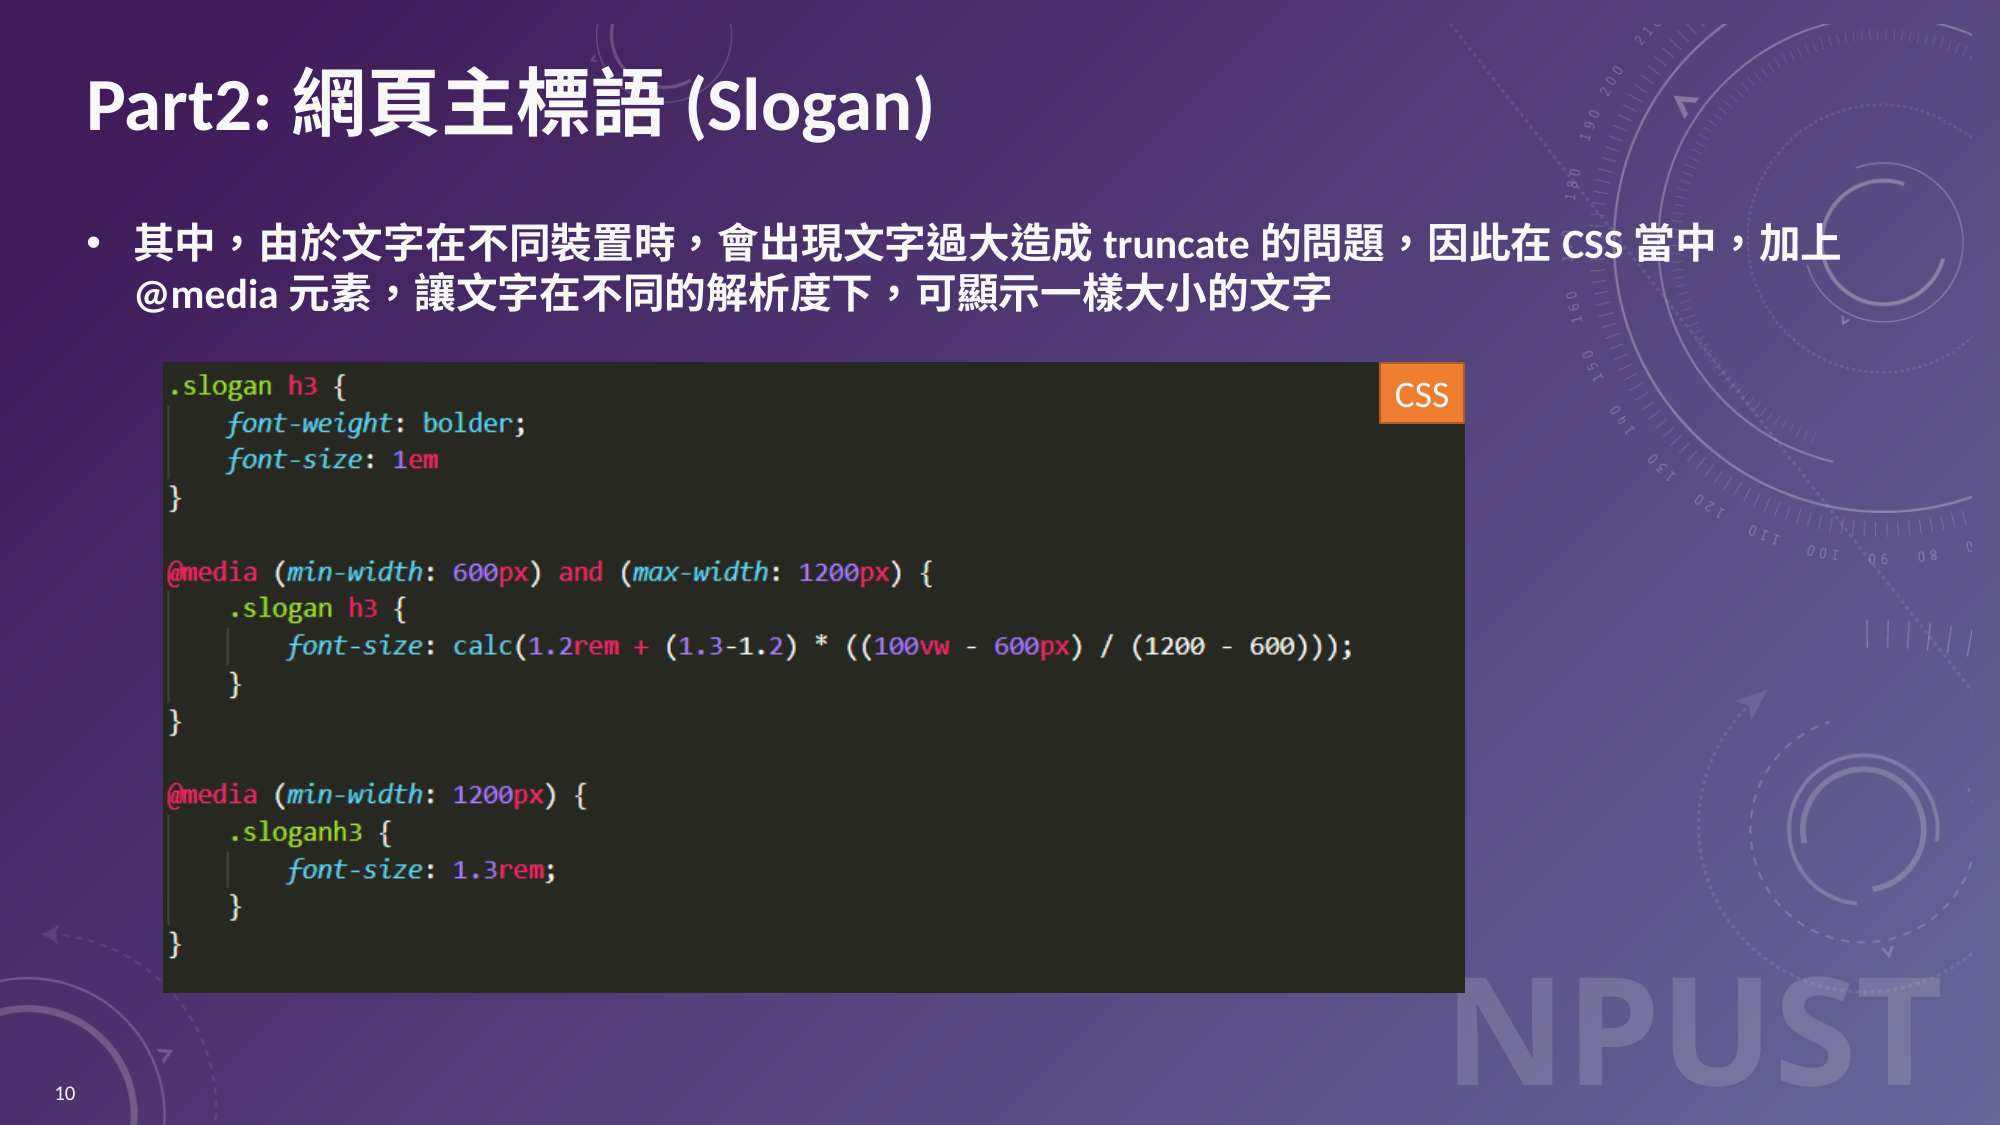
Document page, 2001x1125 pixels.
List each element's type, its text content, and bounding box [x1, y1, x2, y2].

title Part2:網頁主標語(Slogan) [71, 24, 1909, 177]
slide_number 10 [0, 1060, 91, 1123]
list 其中，由於文字在不同裝置時，會出現文字過大造成truncate的問題，因此在CSS當中，加上@media元素，讓文字在不同的解析度下，可顯示一樣大小的文字 [71, 209, 1909, 1034]
picture [0, 24, 1972, 1125]
